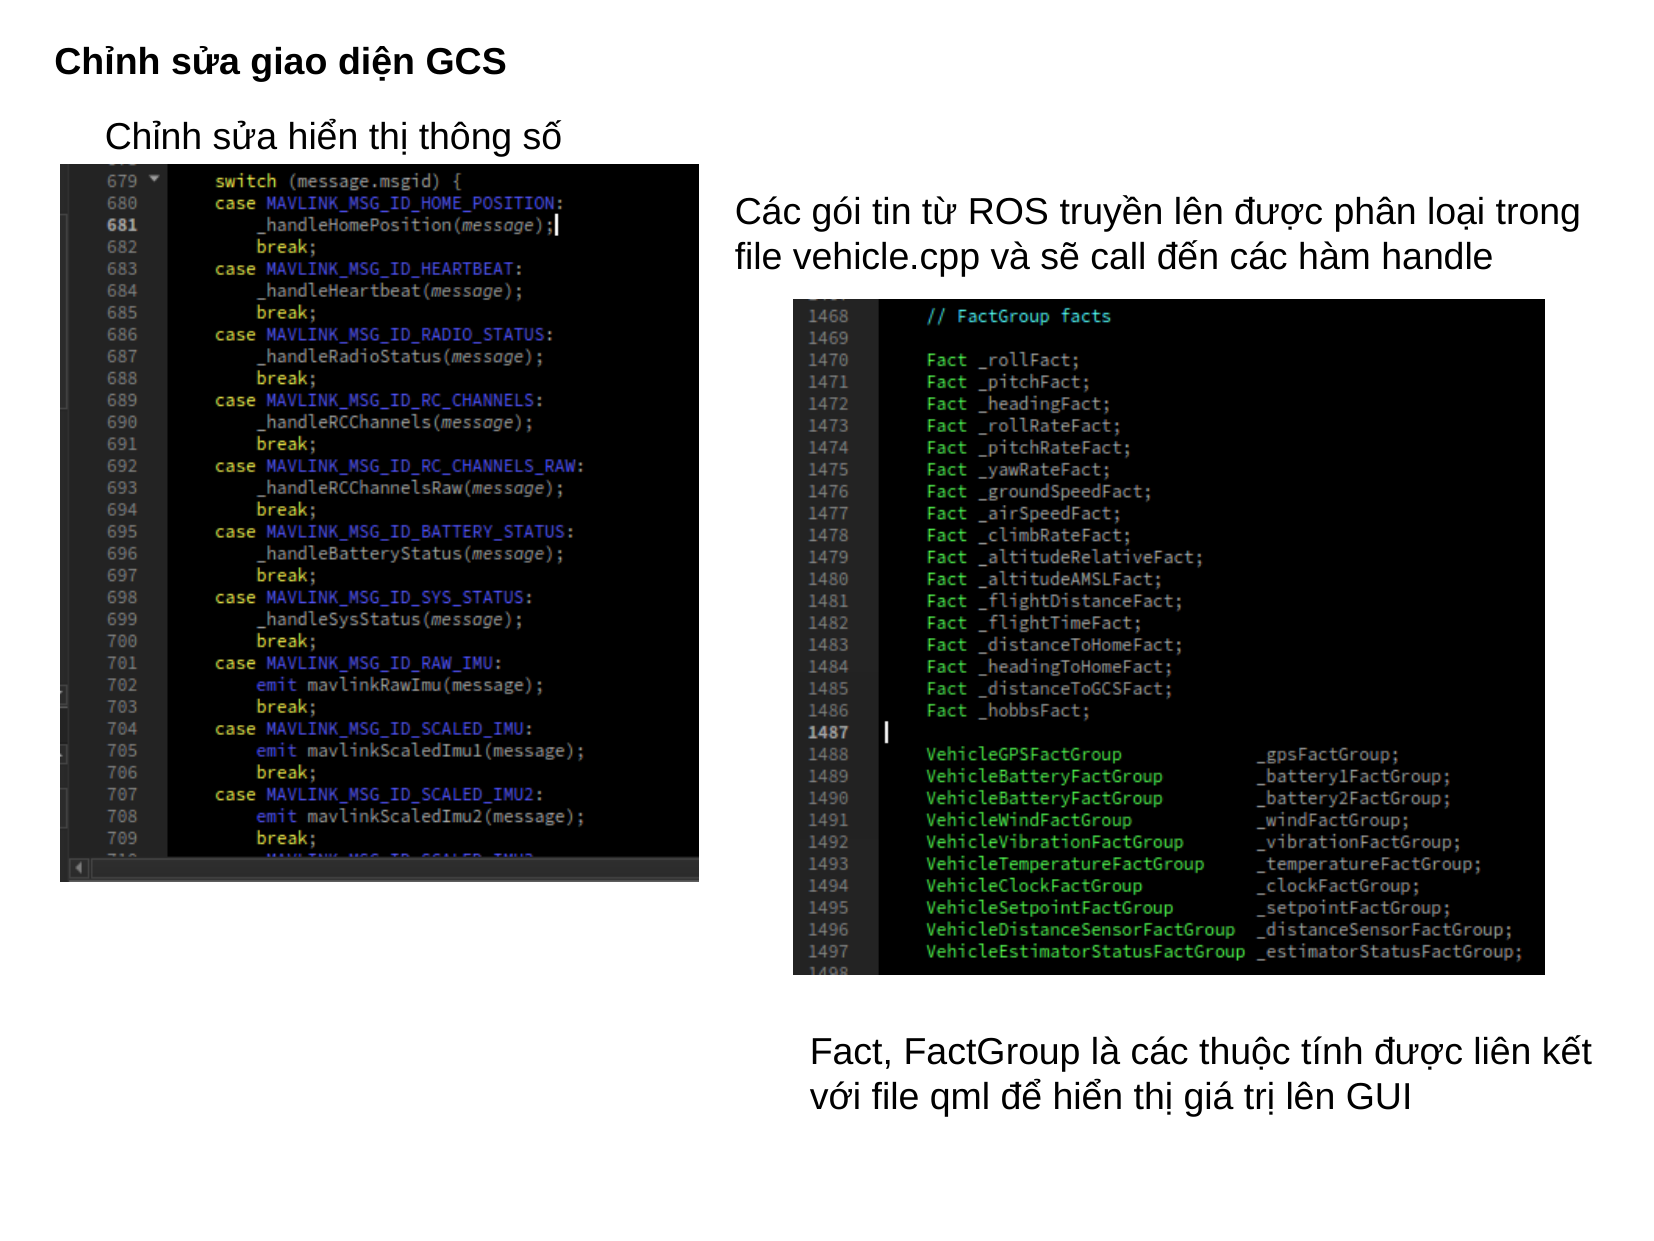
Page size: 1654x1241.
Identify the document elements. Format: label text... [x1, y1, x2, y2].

text_box Fact, FactGroup là các thuộc tính được liên kết với file qml để hiển thị giá trị lên GUI [794, 1020, 1620, 1119]
picture [59, 164, 700, 883]
text_box Chỉnh sửa giao diện GCS [39, 30, 975, 87]
text_box Chỉnh sửa hiển thị thông số [90, 105, 934, 162]
picture [793, 299, 1546, 976]
text_box Các gói tin từ ROS truyền lên được phân loại trong file vehicle.cpp và sẽ call đến các hàm handle [719, 180, 1620, 279]
